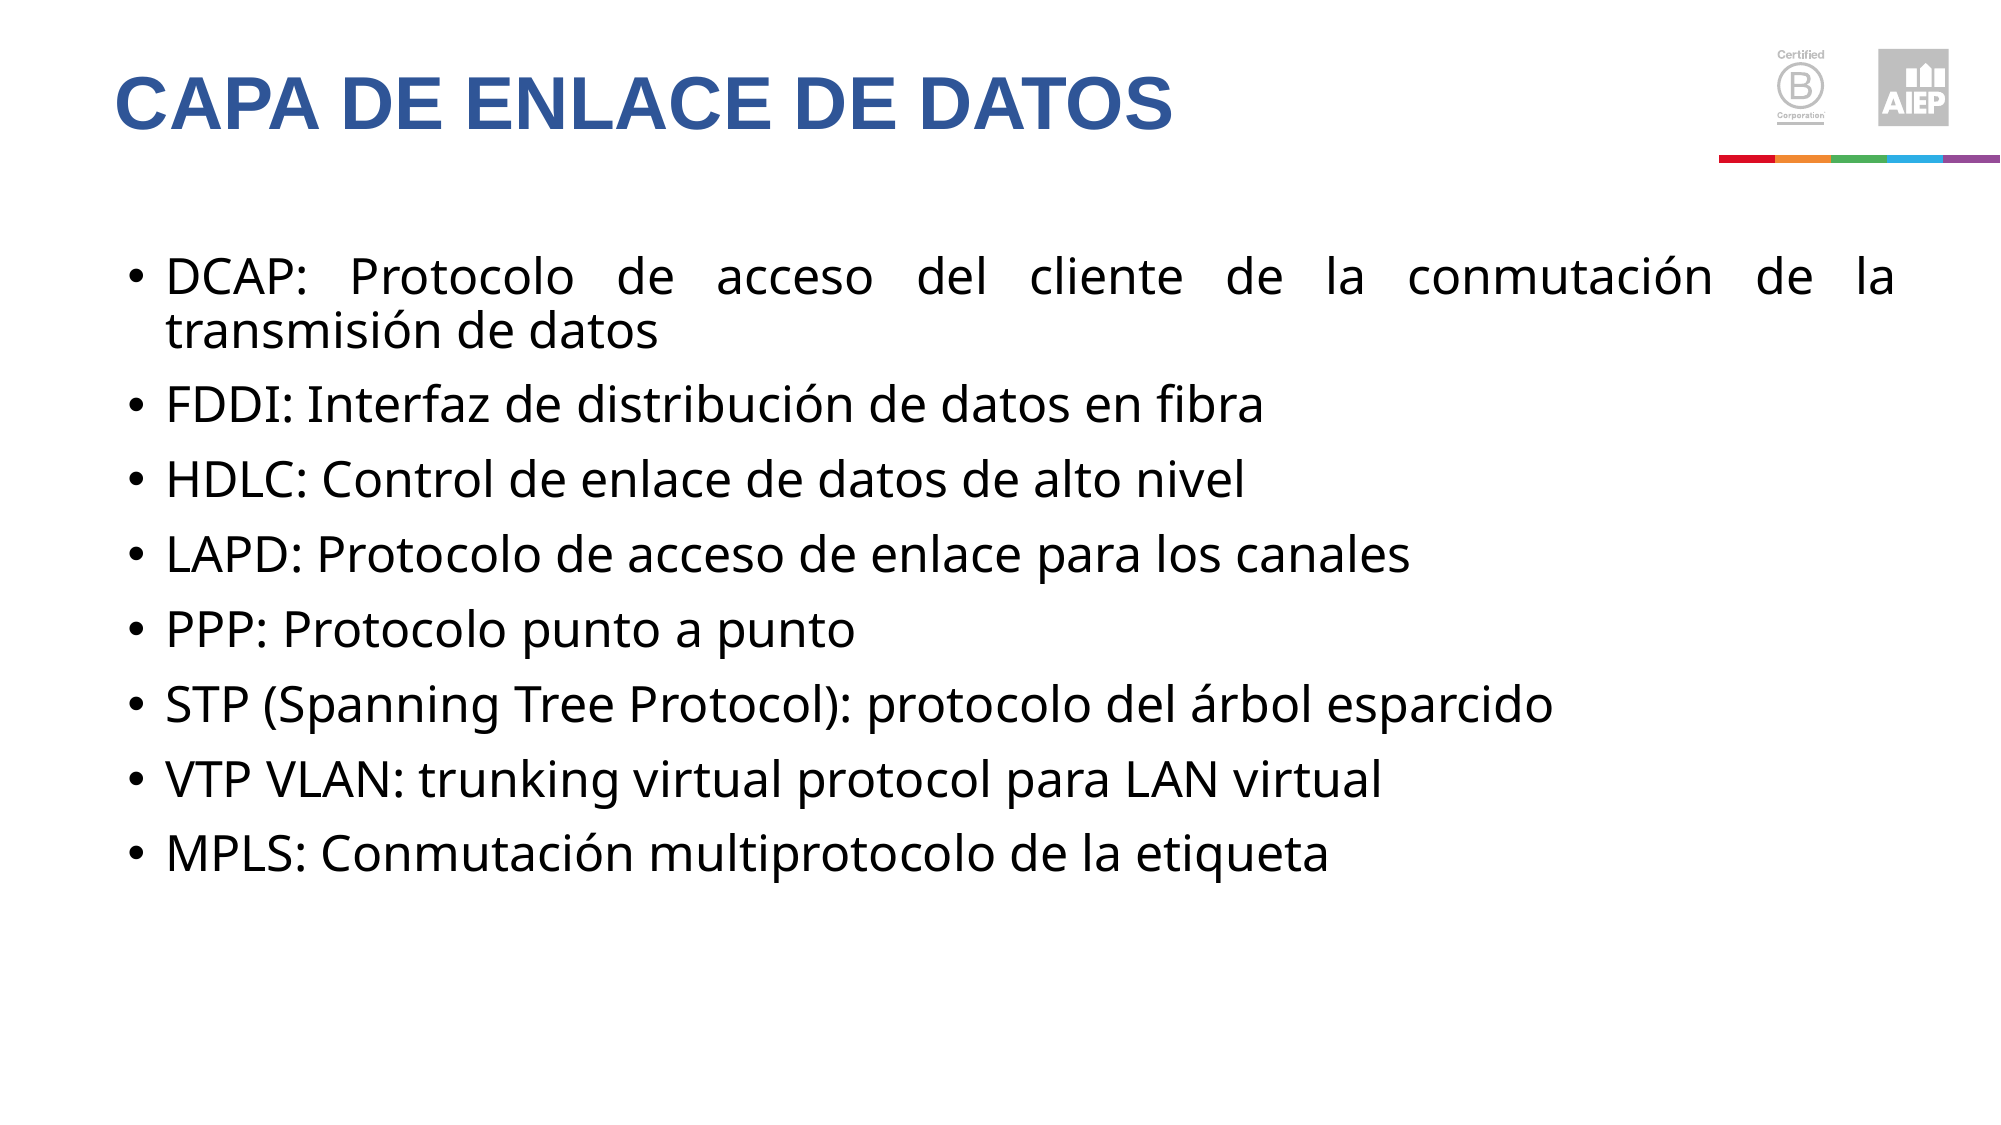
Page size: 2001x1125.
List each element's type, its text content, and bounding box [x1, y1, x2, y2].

title Capa de enlace de datos [99, 48, 1719, 163]
list DCAP: Protocolo de acceso del cliente de la conmutación de la transmisión de datos FDDI: Interfaz de distribución de datos en fibra HDLC: Control de enlace de datos de alto nivel LAPD: Protocolo de acceso de enlace para los canales PPP: Protocolo punto a punto STP (Spanning Tree Protocol): protocolo del árbol esparcido VTP VLAN: trunking virtual protocol para LAN virtual MPLS: Conmutación multiprotocolo de la etiqueta [112, 243, 1913, 958]
